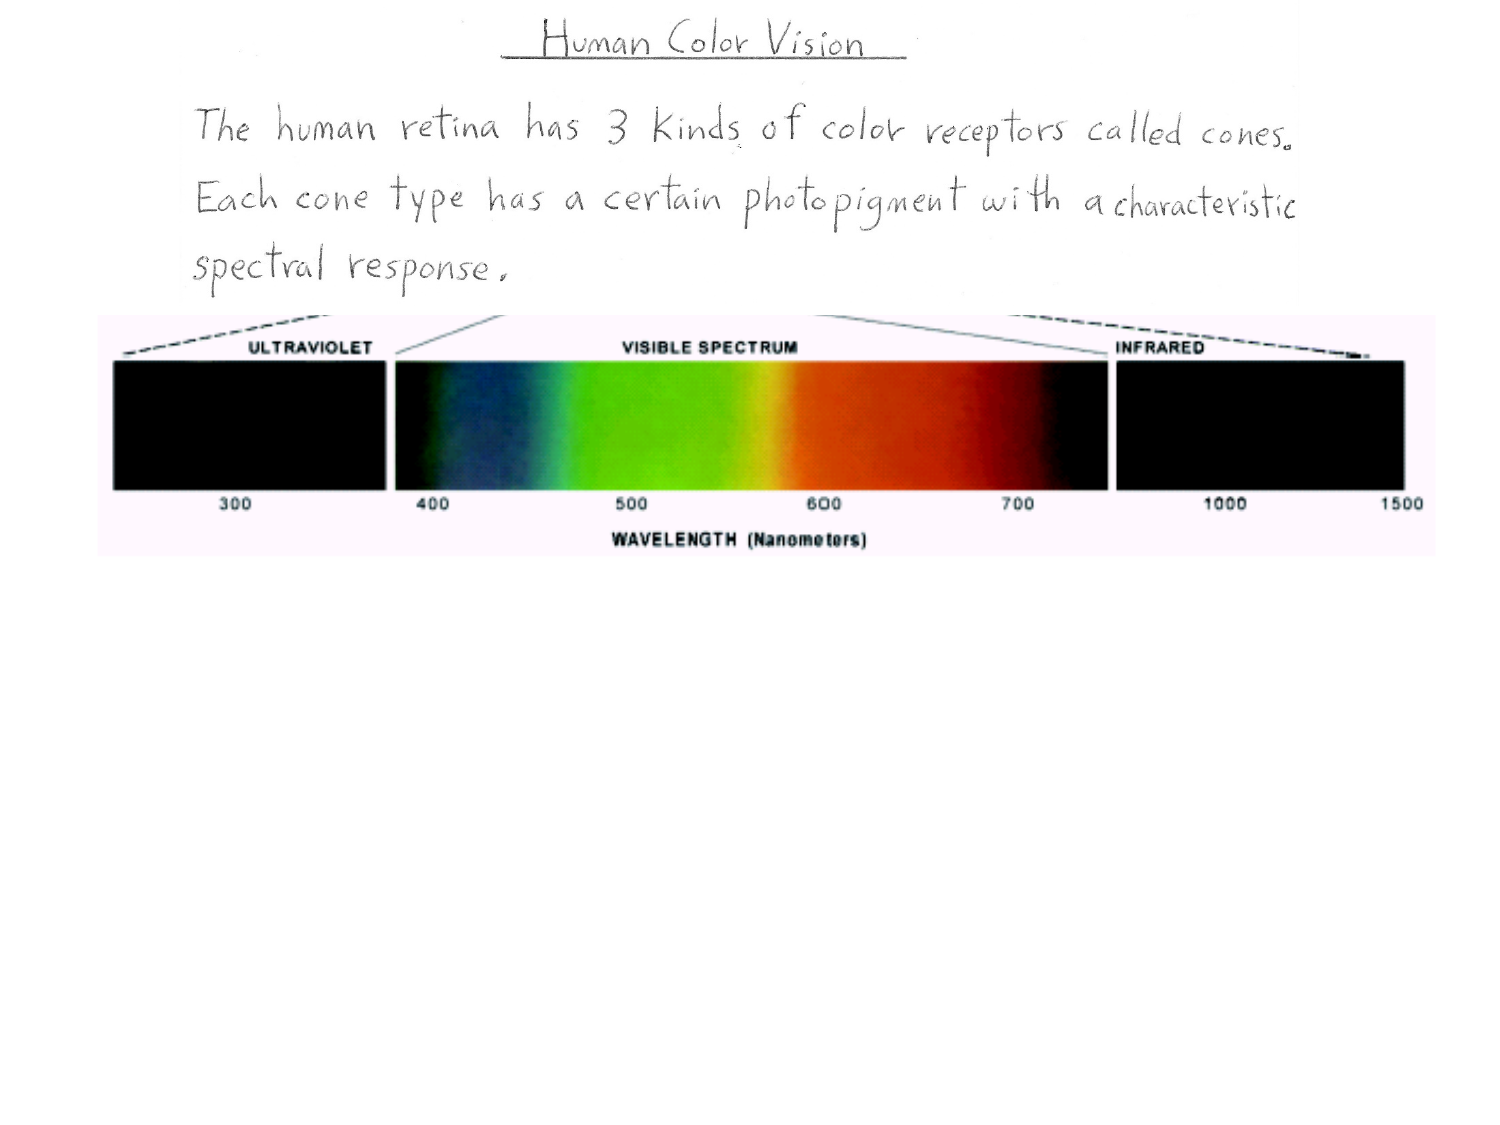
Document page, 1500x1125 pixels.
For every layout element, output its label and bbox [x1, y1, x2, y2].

picture [60, 314, 1440, 573]
picture [179, 0, 1321, 306]
